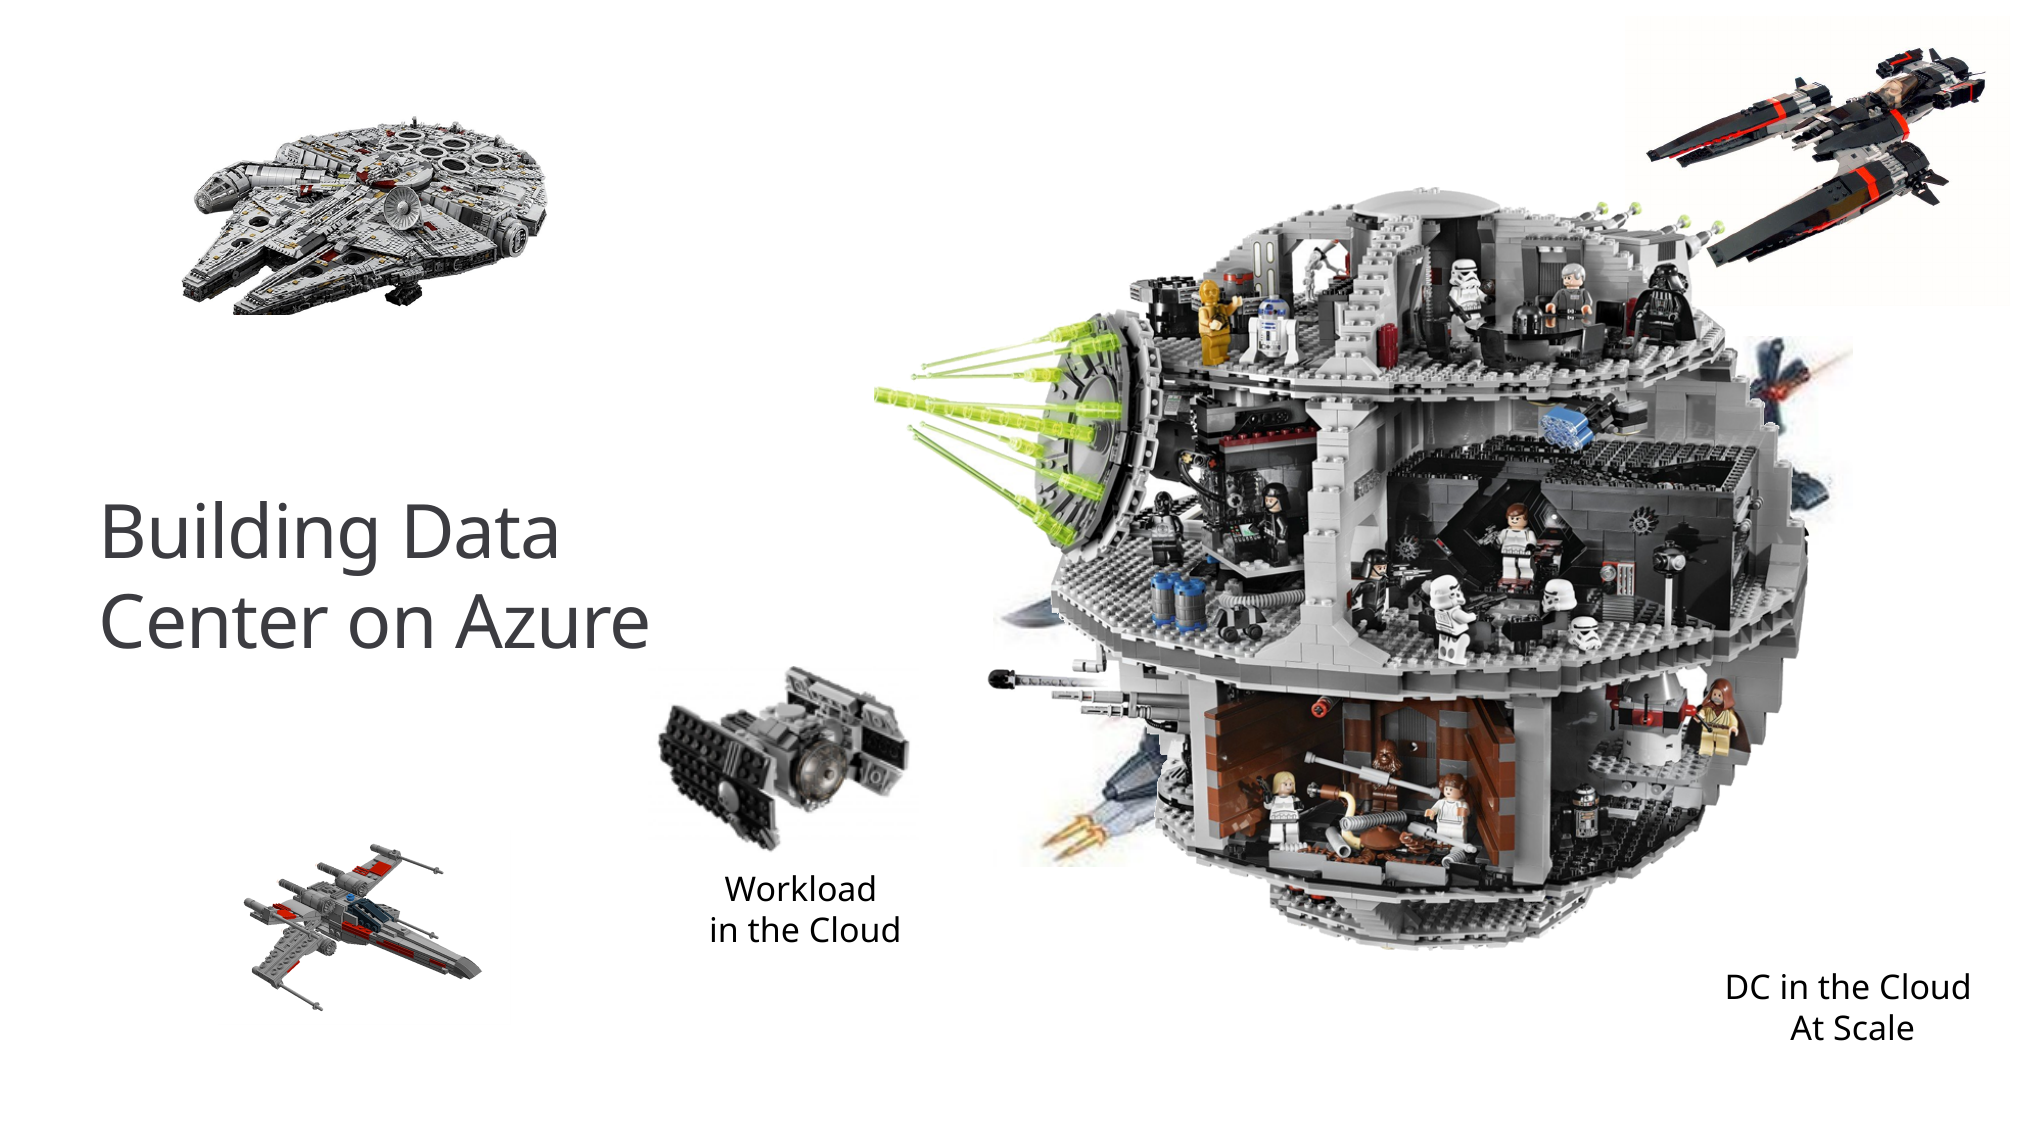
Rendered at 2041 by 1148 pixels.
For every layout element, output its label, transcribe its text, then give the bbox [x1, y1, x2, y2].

text_box DC in the Cloud At Scale [1724, 965, 1981, 1047]
picture [647, 16, 2011, 953]
picture [163, 108, 575, 317]
text_box Workload in the Cloud [709, 867, 874, 950]
picture [218, 830, 511, 1026]
title Building Data Center on Azure [98, 98, 795, 1049]
